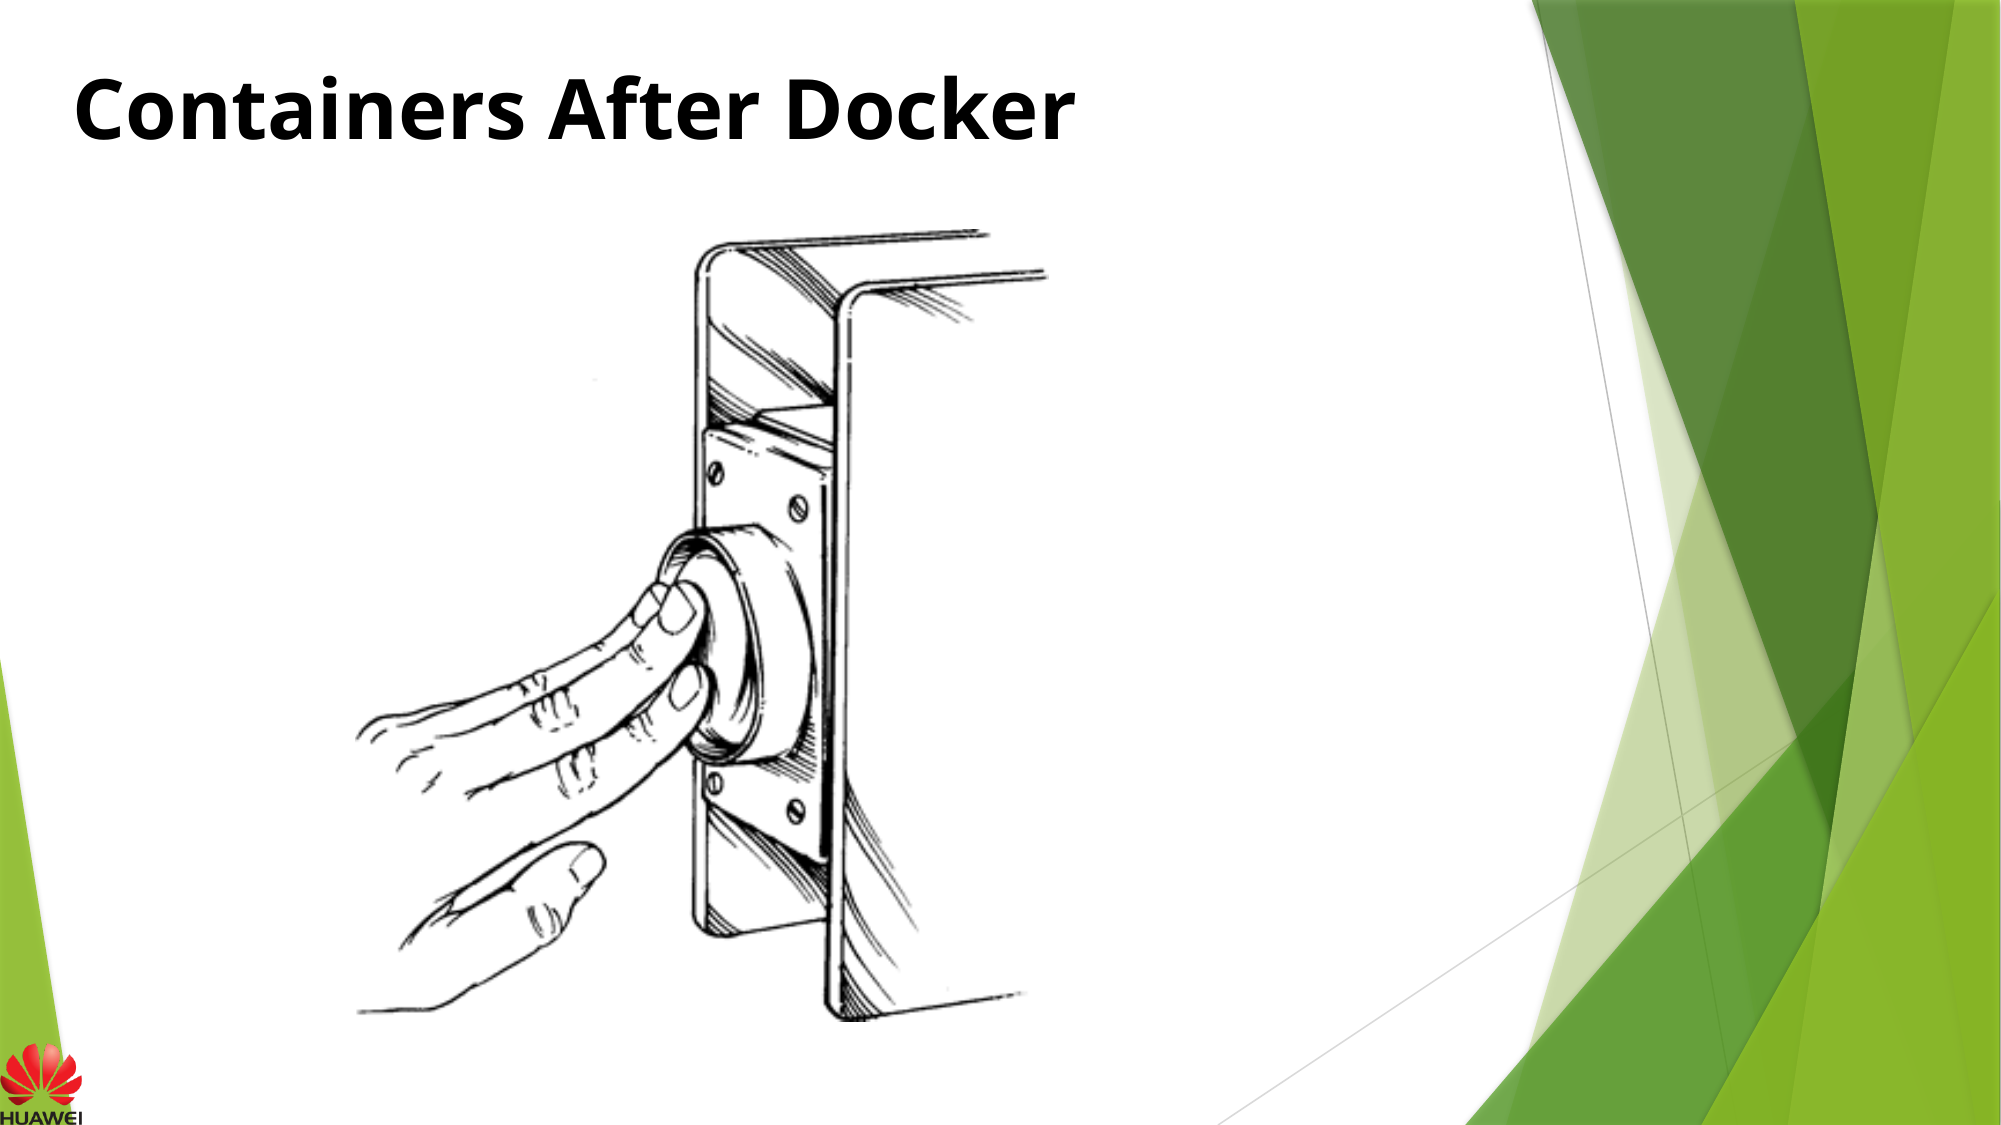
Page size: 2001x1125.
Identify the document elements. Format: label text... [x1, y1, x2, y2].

title Containers After Docker [57, 48, 1468, 266]
picture [0, 1043, 82, 1125]
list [355, 229, 1049, 1022]
